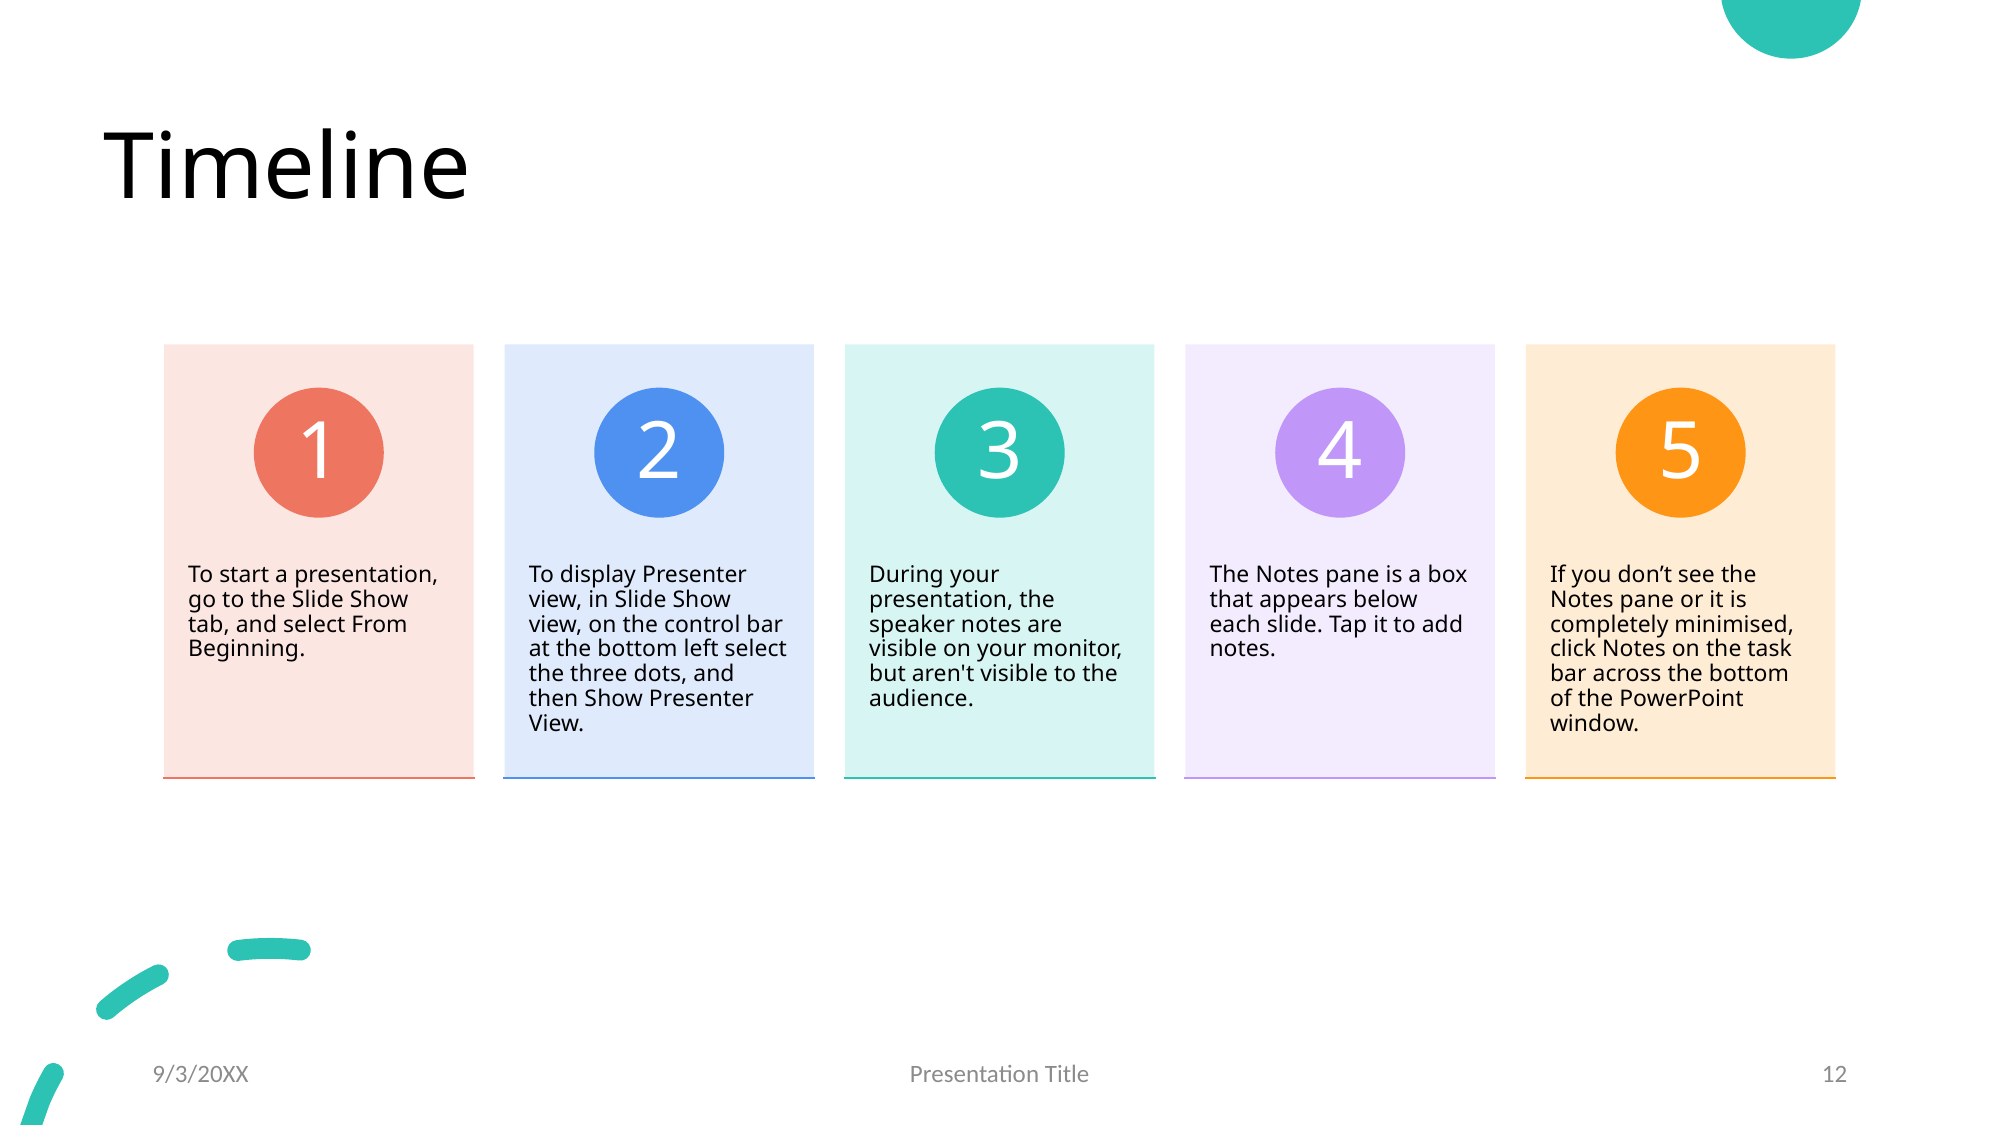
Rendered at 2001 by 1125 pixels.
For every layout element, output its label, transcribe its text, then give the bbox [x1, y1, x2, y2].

footer Presentation Title [662, 1042, 1338, 1103]
title Timeline [88, 59, 1814, 278]
slide_number 12 [1412, 1042, 1863, 1103]
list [163, 259, 1836, 863]
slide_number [137, 1042, 588, 1103]
